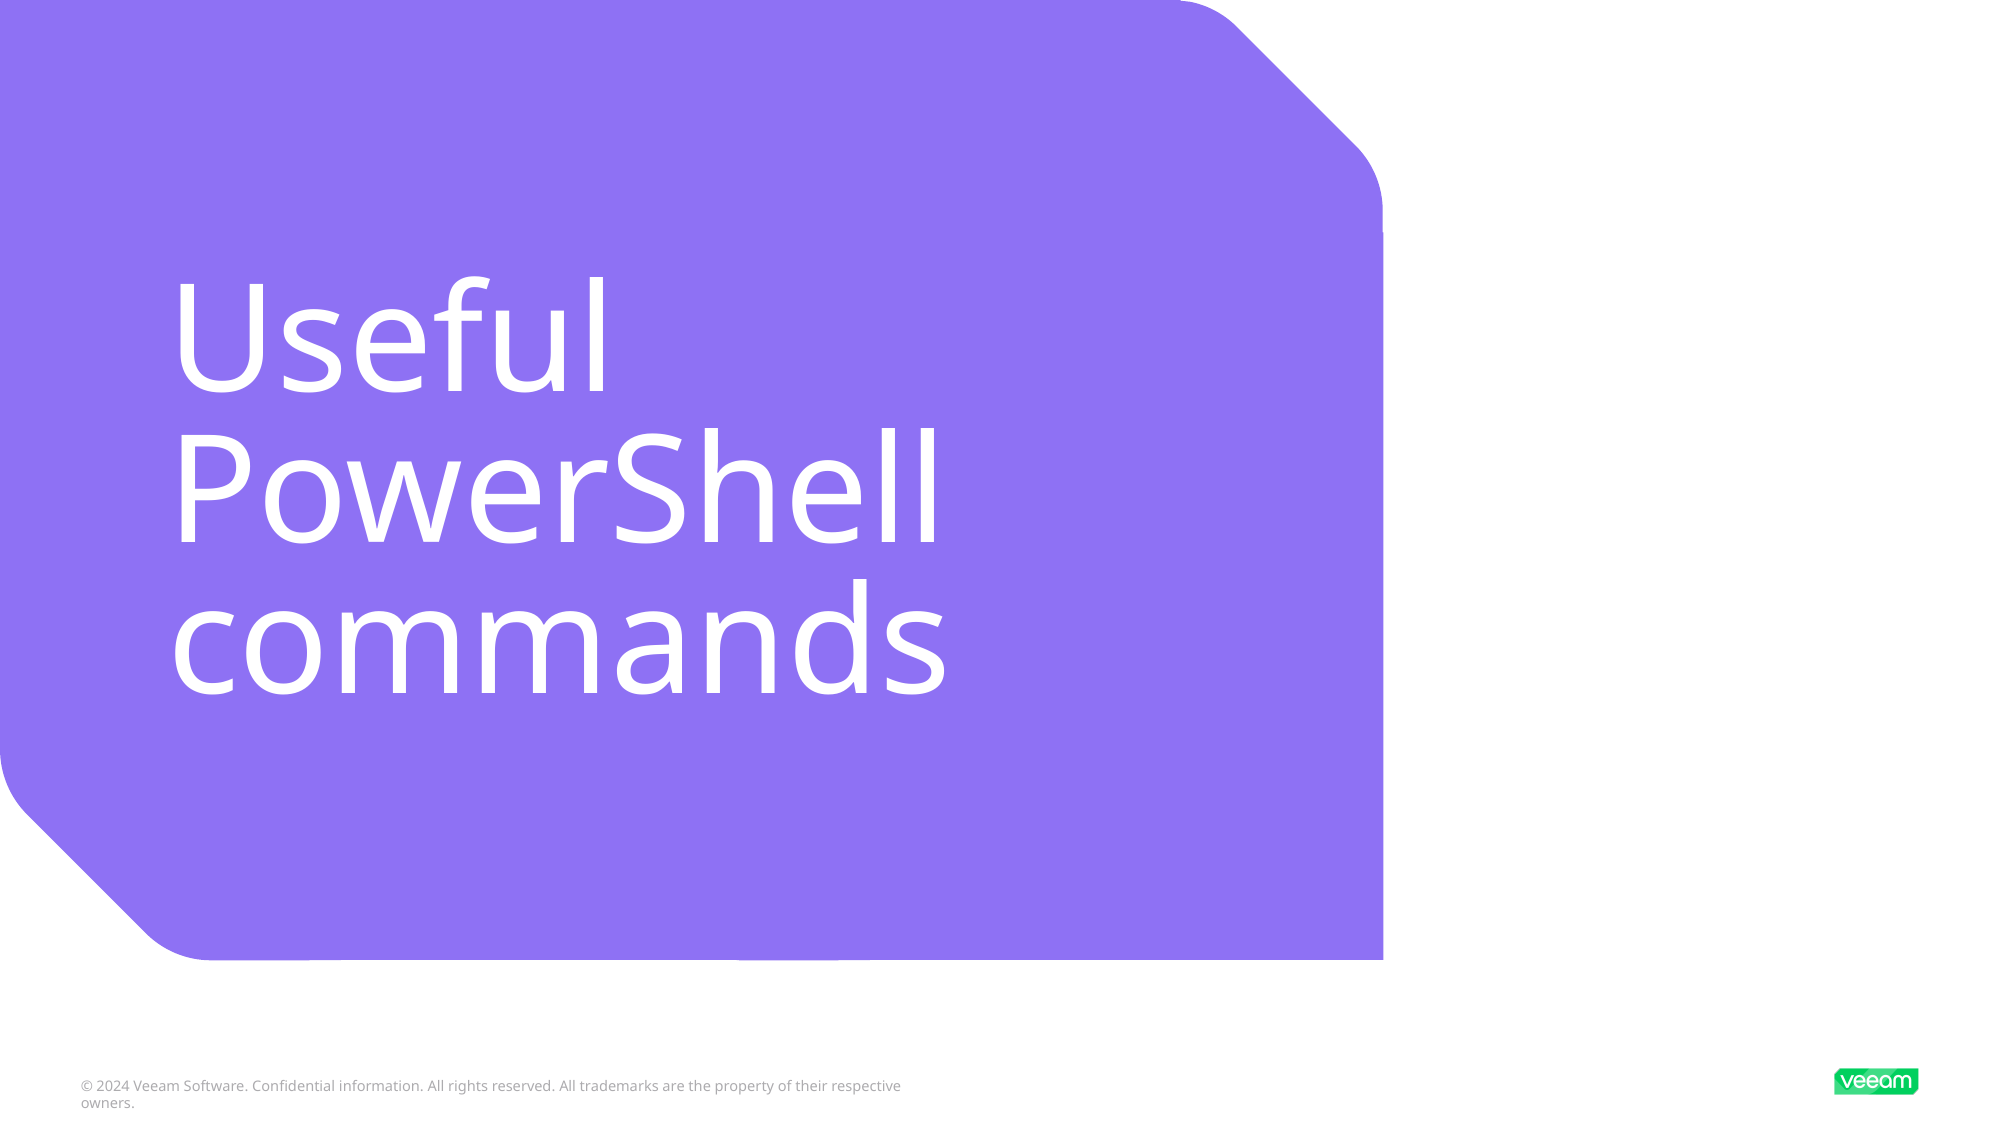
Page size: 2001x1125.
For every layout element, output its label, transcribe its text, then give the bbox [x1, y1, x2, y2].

title Useful PowerShell commands [167, 237, 1232, 758]
picture [1834, 1068, 1919, 1095]
